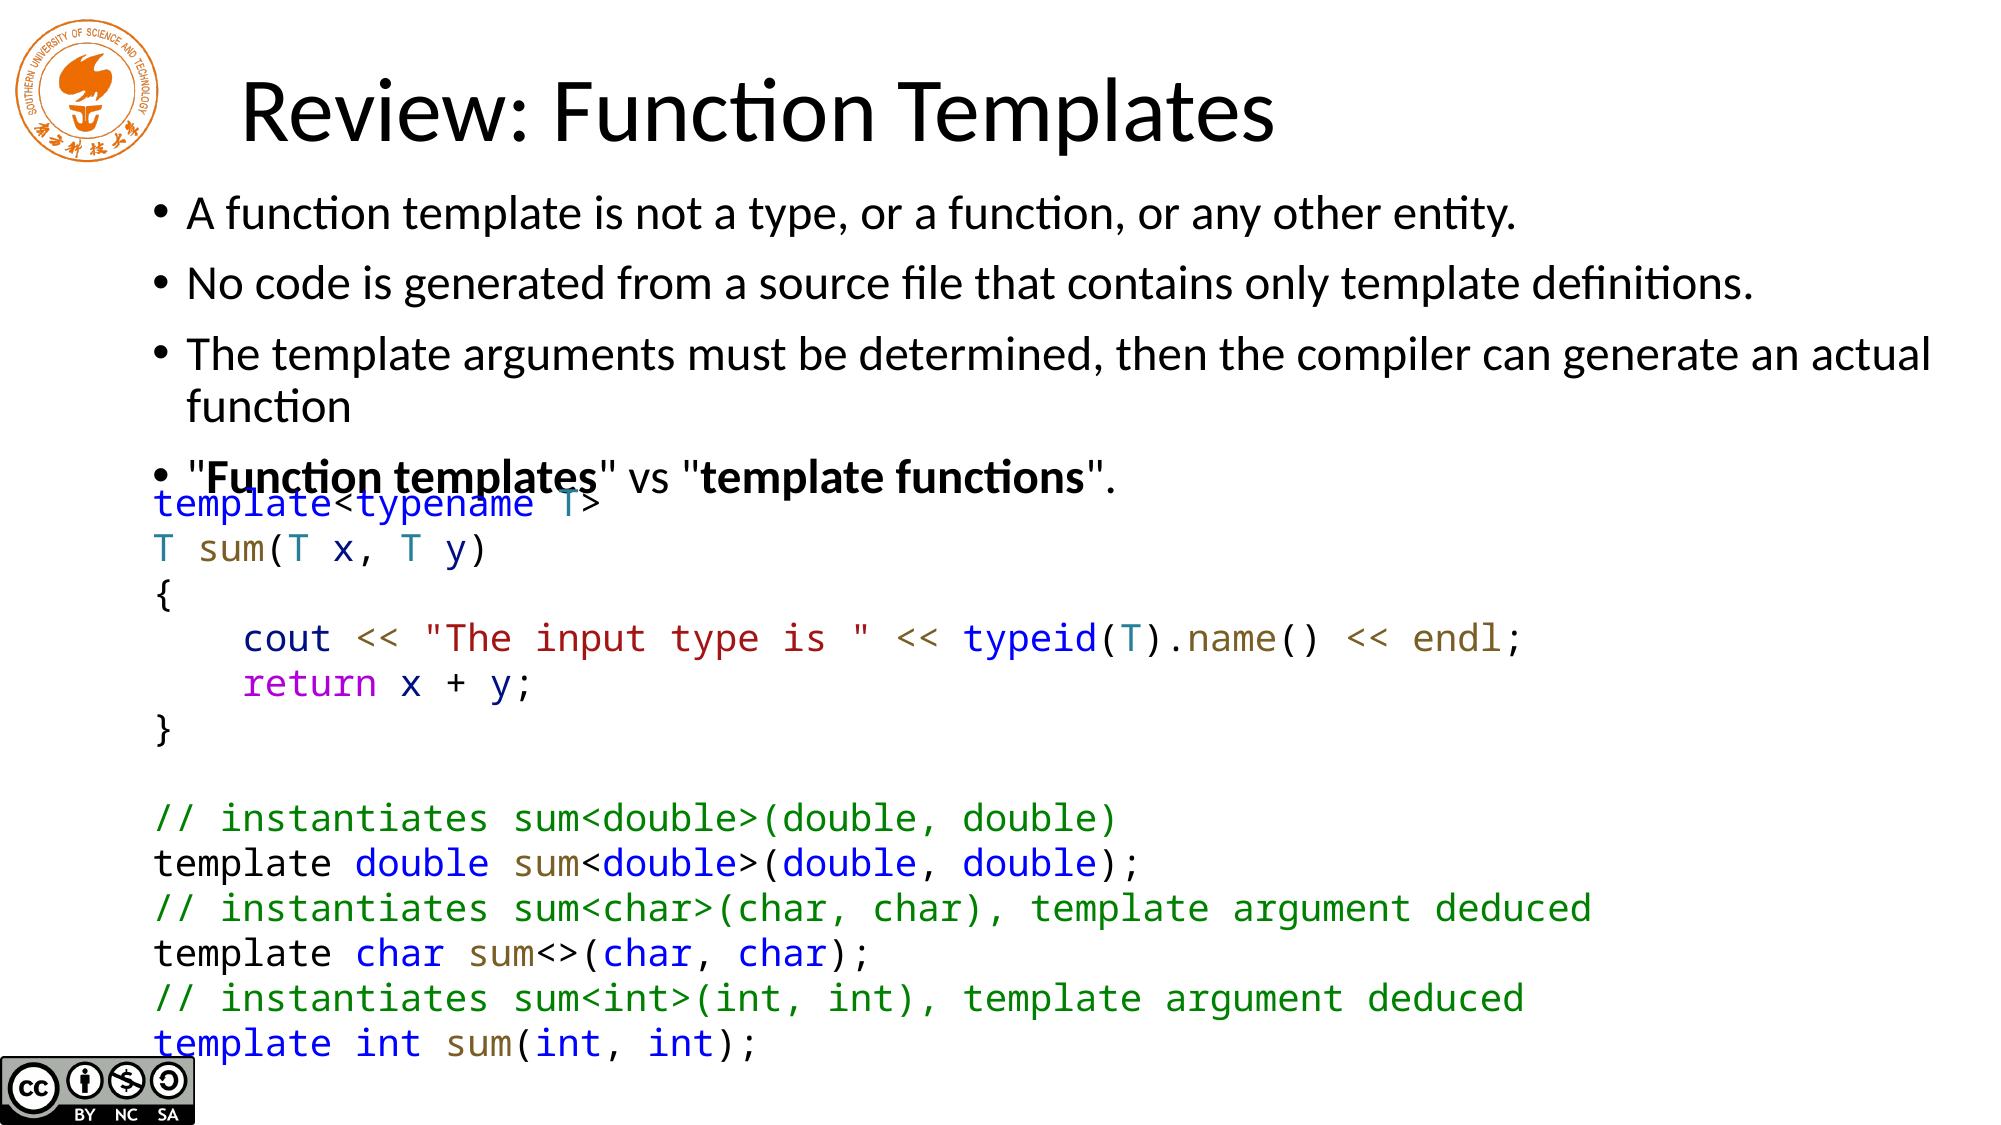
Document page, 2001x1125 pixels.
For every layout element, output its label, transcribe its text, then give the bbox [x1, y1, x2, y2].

title Review: Function Templates [225, 43, 1951, 180]
picture [0, 1056, 195, 1125]
picture [10, 0, 170, 166]
text_box template<typename T> T sum(T x, T y) { cout << "The input type is " << typeid(T).name() << endl; return x + y; } // instantiates sum<double>(double, double) template double sum<double>(double, double); // instantiates sum<char>(char, char), template argument deduced template char sum<>(char, char); // instantiates sum<int>(int, int), template argument deduced template int sum(int, int); [137, 471, 1902, 1072]
list A function template is not a type, or a function, or any other entity. No code is generated from a source file that contains only template definitions. The template arguments must be determined, then the compiler can generate an actual function "Function templates" vs "template functions". [137, 180, 1951, 514]
